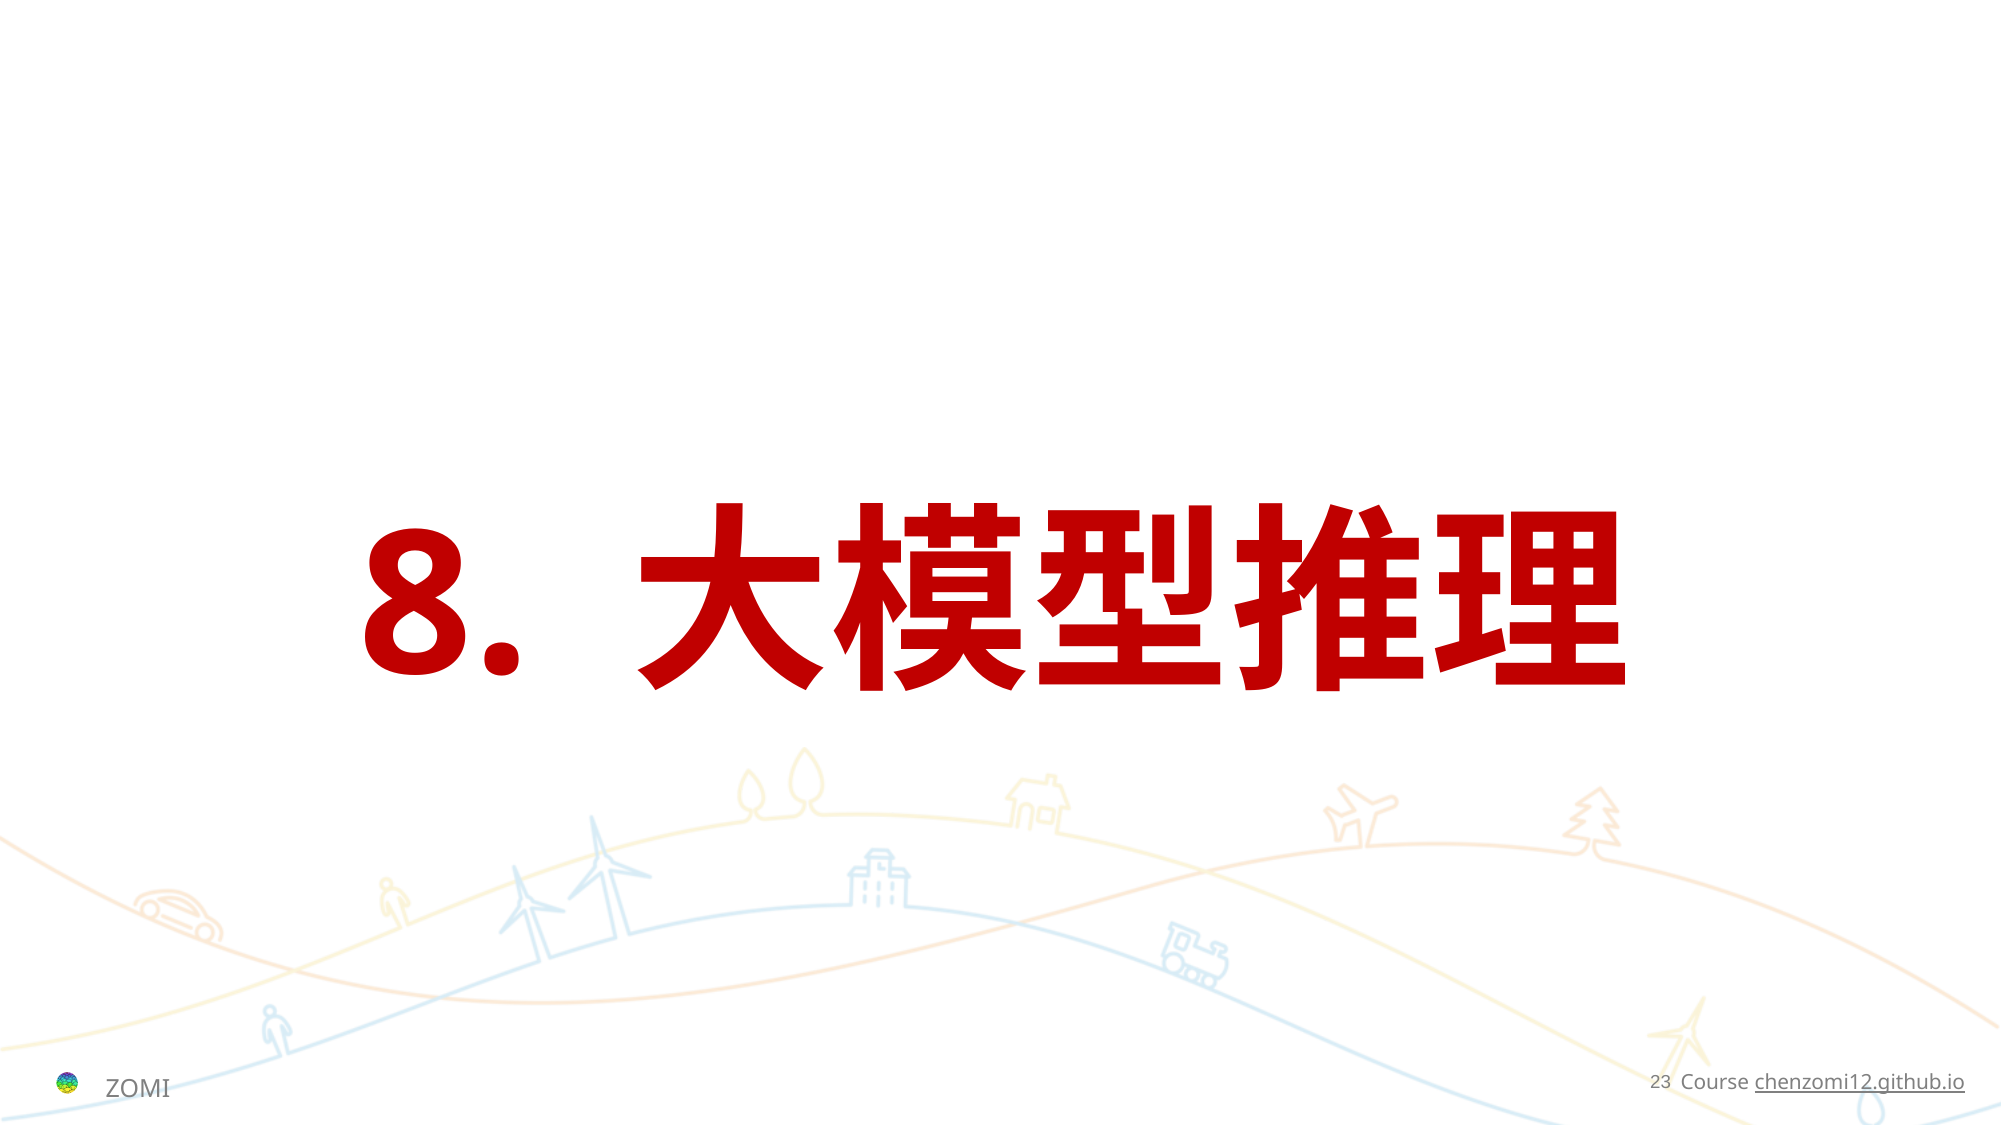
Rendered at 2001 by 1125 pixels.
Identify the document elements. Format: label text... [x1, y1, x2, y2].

list 8. 大模型推理 [79, 80, 1910, 986]
picture [57, 1073, 77, 1093]
